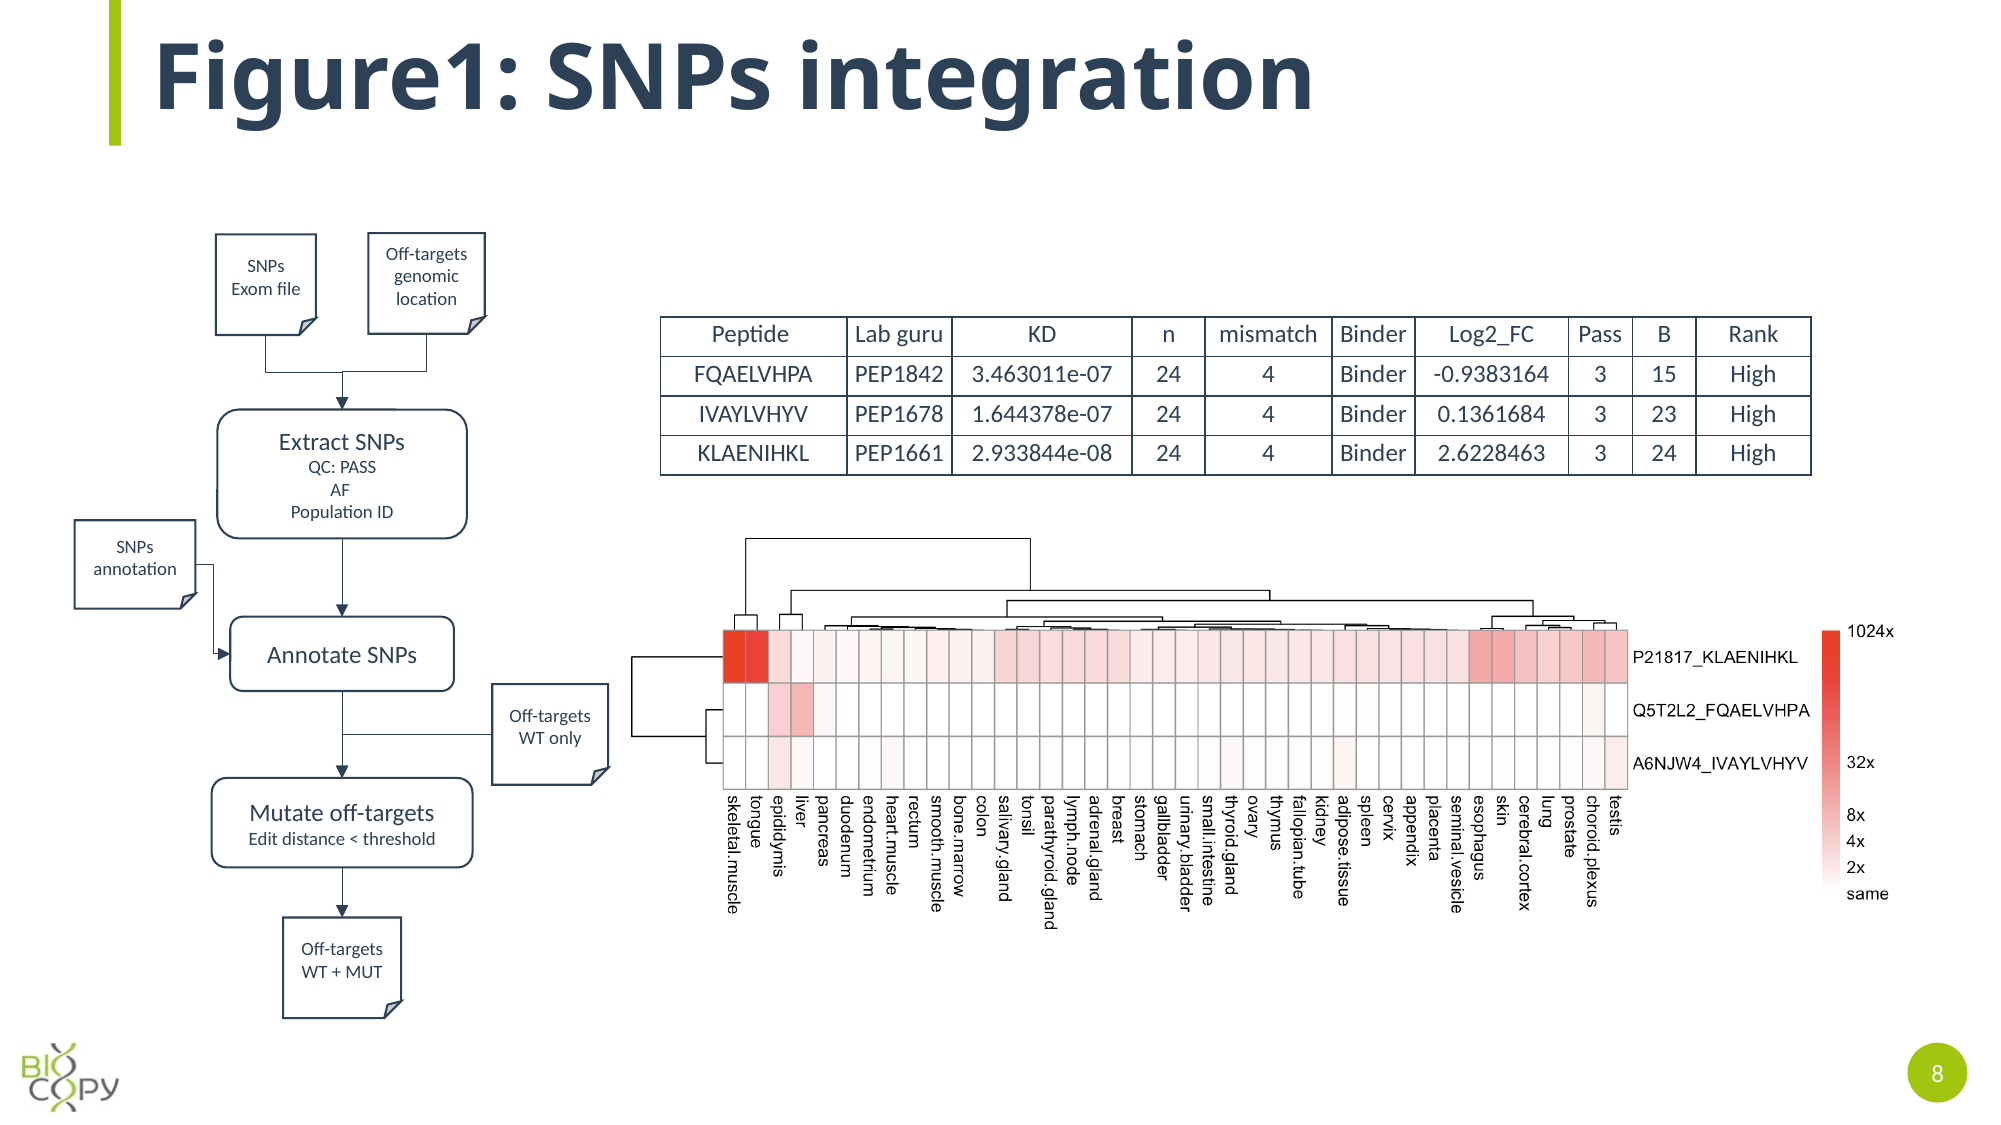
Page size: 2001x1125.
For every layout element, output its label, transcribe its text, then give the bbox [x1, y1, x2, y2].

table_cell 0.1361684 [1416, 397, 1568, 435]
picture [20, 1042, 121, 1113]
table_cell IVAYLVHYV [734, 397, 846, 435]
table_cell PEP1661 [848, 436, 951, 474]
table_cell 4 [1206, 357, 1331, 395]
table_cell High [1697, 357, 1810, 395]
slide_number 8 [1899, 1042, 1976, 1103]
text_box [0, 358, 734, 893]
table_header Rank [1697, 318, 1810, 356]
table_cell 2.933844e-08 [953, 436, 1131, 474]
table_header n [1133, 318, 1204, 356]
table_cell 4 [1206, 397, 1331, 435]
table_header Log2_FC [1416, 318, 1568, 356]
table_cell 24 [1133, 436, 1204, 474]
table_header Peptide [661, 318, 846, 356]
table_cell 24 [1133, 357, 1204, 395]
table_cell KLAENIHKL [734, 436, 846, 474]
table_header Pass [1569, 318, 1632, 356]
table_header mismatch [1206, 318, 1331, 356]
table_cell 24 [1633, 436, 1695, 474]
table_cell 15 [1633, 357, 1695, 395]
table_header Lab guru [848, 318, 951, 356]
title Figure1: SNPs integration [137, 22, 1863, 138]
table_cell Binder [1333, 397, 1414, 435]
table_cell 3 [1569, 436, 1632, 474]
table_header Binder [1333, 318, 1414, 356]
table_cell 3 [1569, 357, 1632, 395]
table_header B [1633, 318, 1695, 356]
table_cell 3 [1569, 397, 1632, 435]
table_cell High [1697, 397, 1810, 435]
table_cell PEP1678 [848, 397, 951, 435]
table_cell Binder [1333, 436, 1414, 474]
table_cell 23 [1633, 397, 1695, 435]
table_cell 2.6228463 [1416, 436, 1568, 474]
table_cell Binder [1333, 357, 1414, 395]
table_cell FQAELVHPA [661, 357, 846, 395]
table_header KD [953, 318, 1131, 356]
table_cell -0.9383164 [1416, 357, 1568, 395]
table_cell PEP1842 [848, 357, 951, 395]
table_cell 1.644378e-07 [953, 397, 1131, 435]
picture [627, 535, 1903, 934]
table_cell 4 [1206, 436, 1331, 474]
table_cell High [1697, 436, 1810, 474]
table_cell 24 [1133, 397, 1204, 435]
table_cell 3.463011e-07 [953, 357, 1131, 395]
